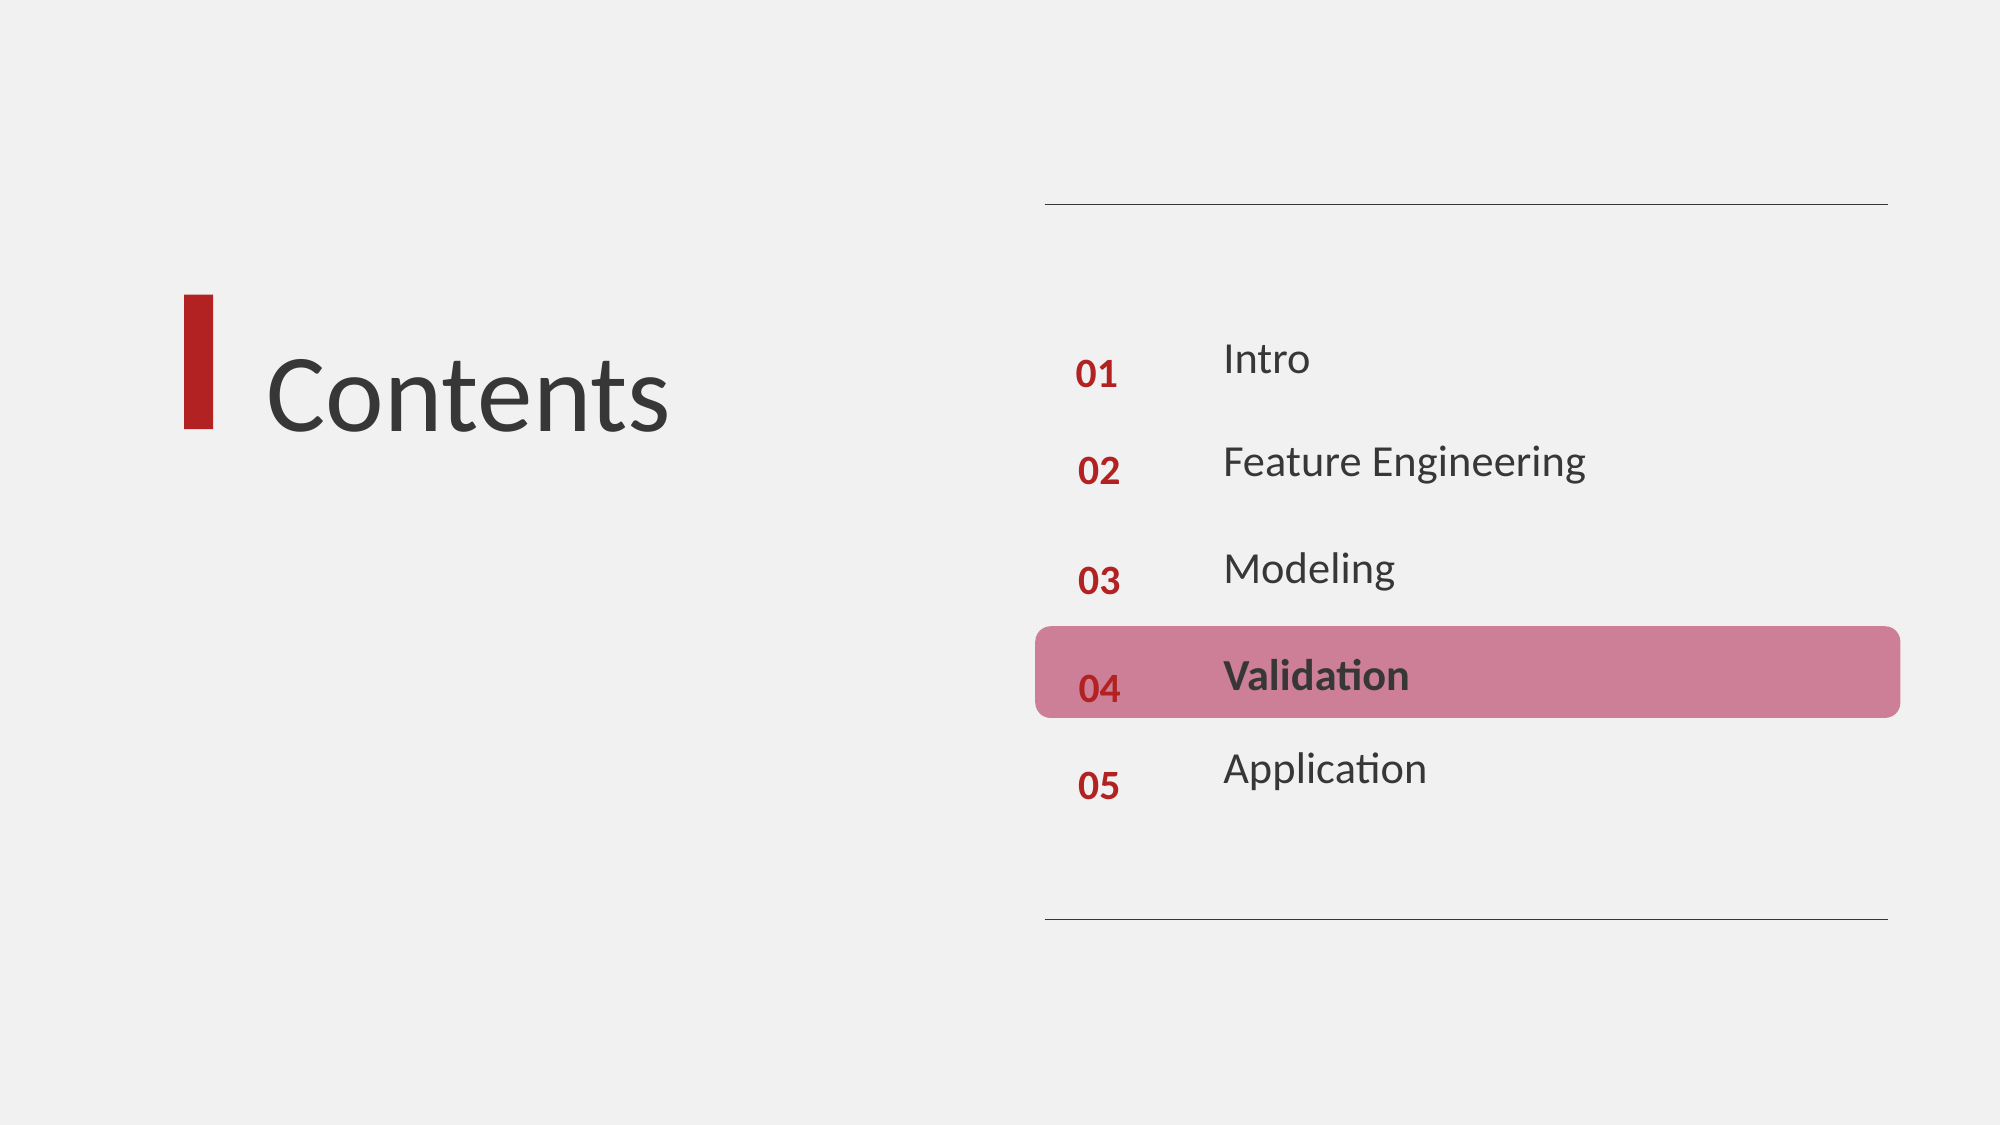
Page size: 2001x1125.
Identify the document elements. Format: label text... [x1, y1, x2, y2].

text_box 02 [1078, 432, 1208, 493]
text_box Intro Feature Engineering Modeling Validation Application [1208, 321, 1784, 800]
text_box 05 [1078, 747, 1273, 808]
text_box [1035, 626, 1208, 718]
text_box [1784, 626, 1901, 718]
text_box Contents [266, 294, 1023, 454]
text_box 01 [1075, 335, 1208, 396]
text_box 03 [1078, 542, 1208, 603]
text_box 04 [1078, 650, 1208, 711]
text_box [184, 294, 214, 430]
